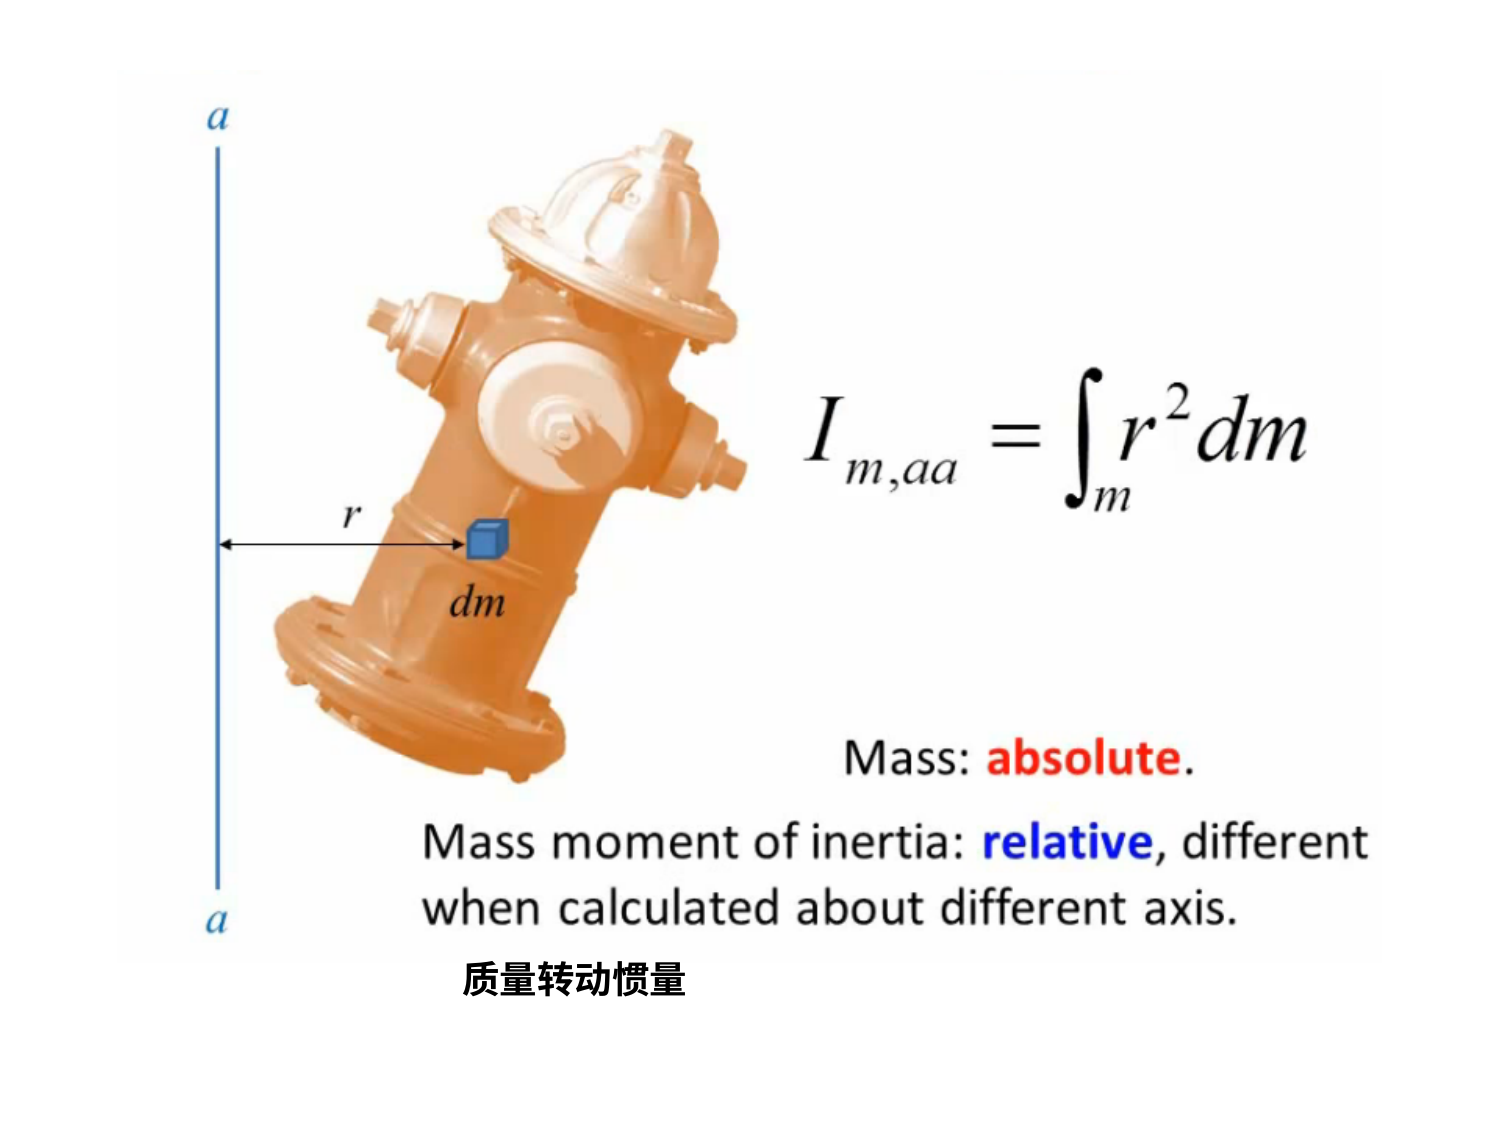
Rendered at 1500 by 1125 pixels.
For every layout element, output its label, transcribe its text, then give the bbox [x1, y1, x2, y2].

picture [116, 70, 1382, 963]
text_box 质量转动惯量 [447, 972, 703, 1009]
